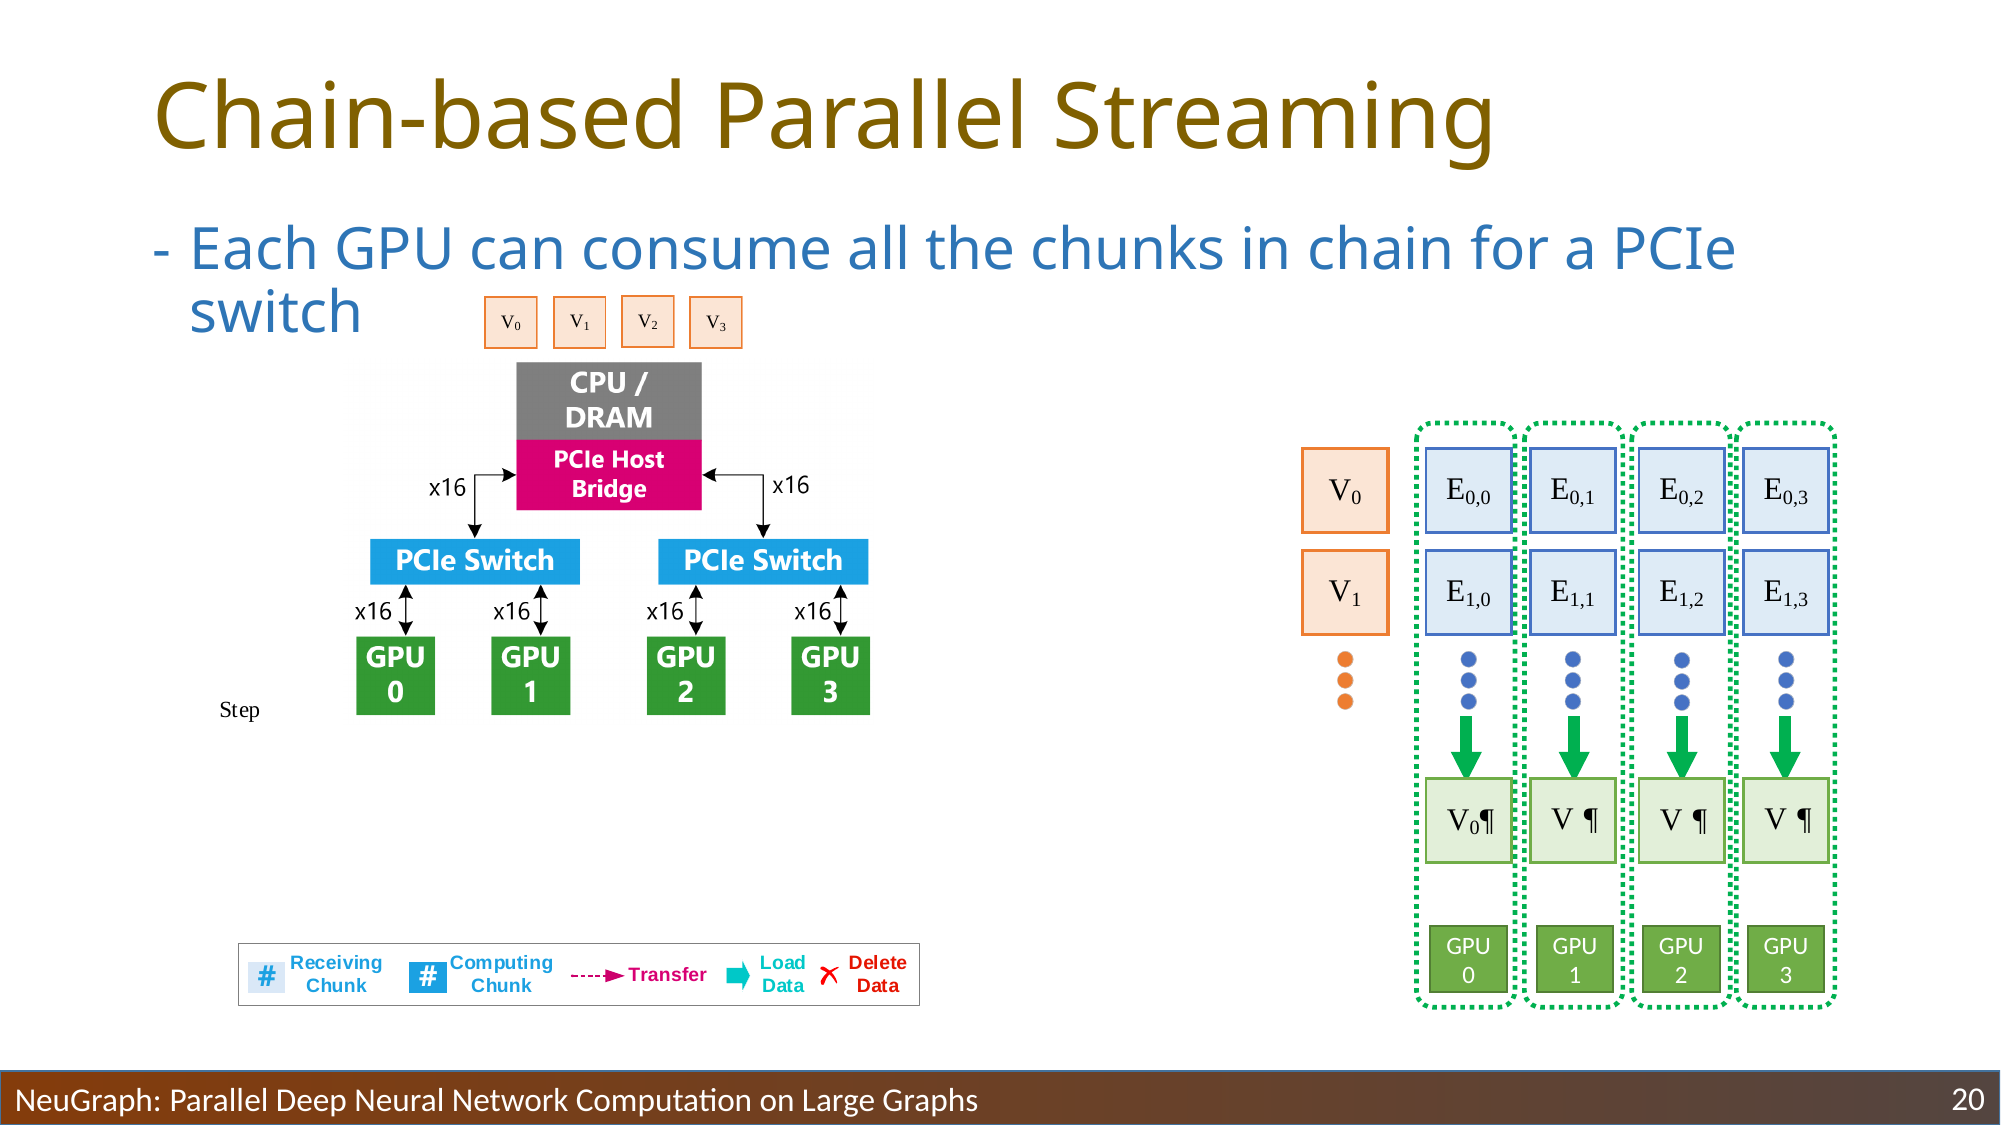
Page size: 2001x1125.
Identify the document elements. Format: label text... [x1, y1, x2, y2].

picture [1299, 445, 1830, 864]
slide_number 20 [1550, 1069, 2000, 1125]
picture [620, 294, 675, 348]
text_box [1416, 422, 1835, 1008]
list Each GPU can consume all the chunks in chain for a PCIe switch [137, 211, 1863, 338]
picture [206, 358, 945, 1008]
picture [483, 294, 538, 349]
picture [552, 294, 607, 349]
picture [688, 295, 743, 349]
title Chain-based Parallel Streaming [137, 55, 1863, 182]
